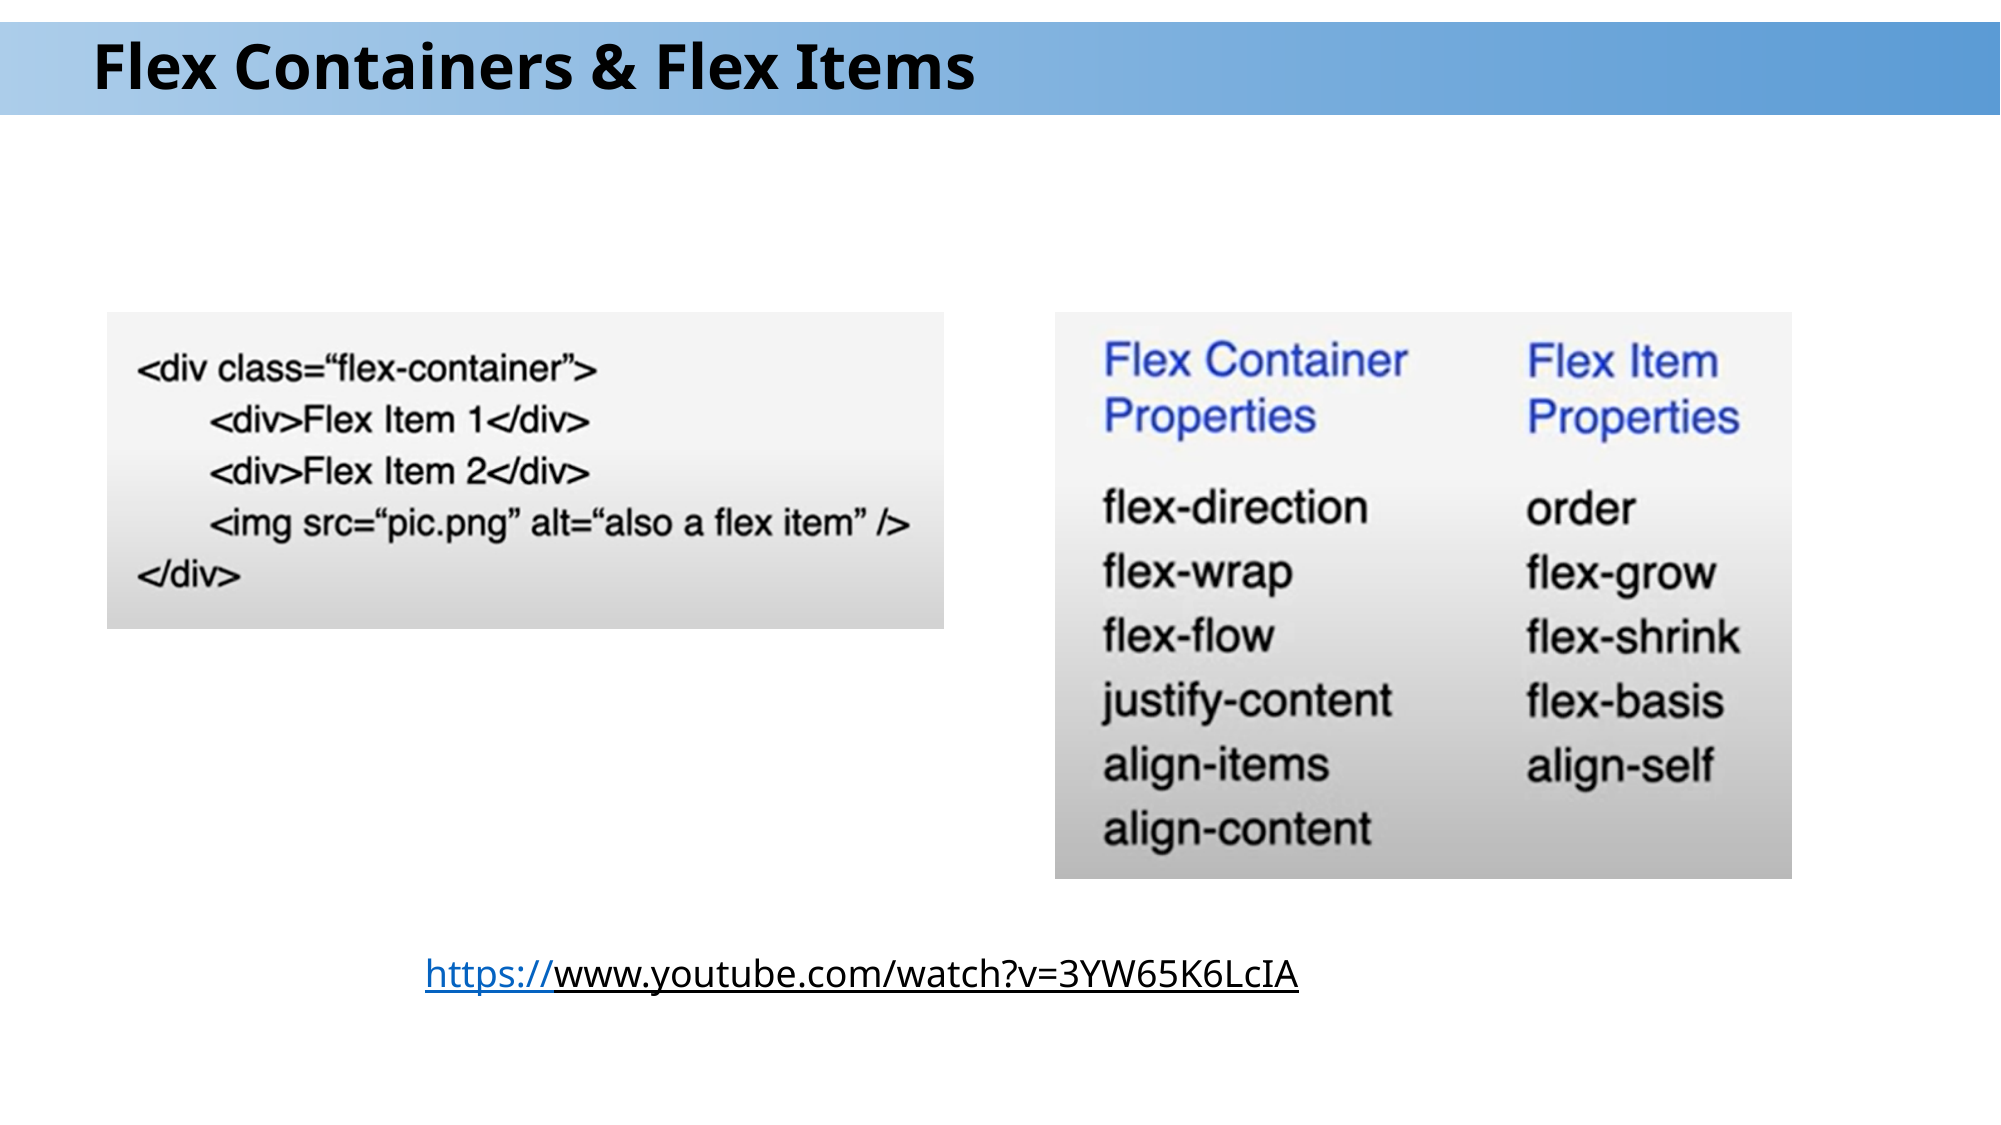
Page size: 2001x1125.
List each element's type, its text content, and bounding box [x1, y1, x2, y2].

title Flex Containers & Flex Items [77, 22, 1569, 116]
picture [107, 312, 944, 629]
text_box https://www.youtube.com/watch?v=3YW65K6LcIA [409, 942, 1324, 1009]
picture [1055, 312, 1792, 879]
